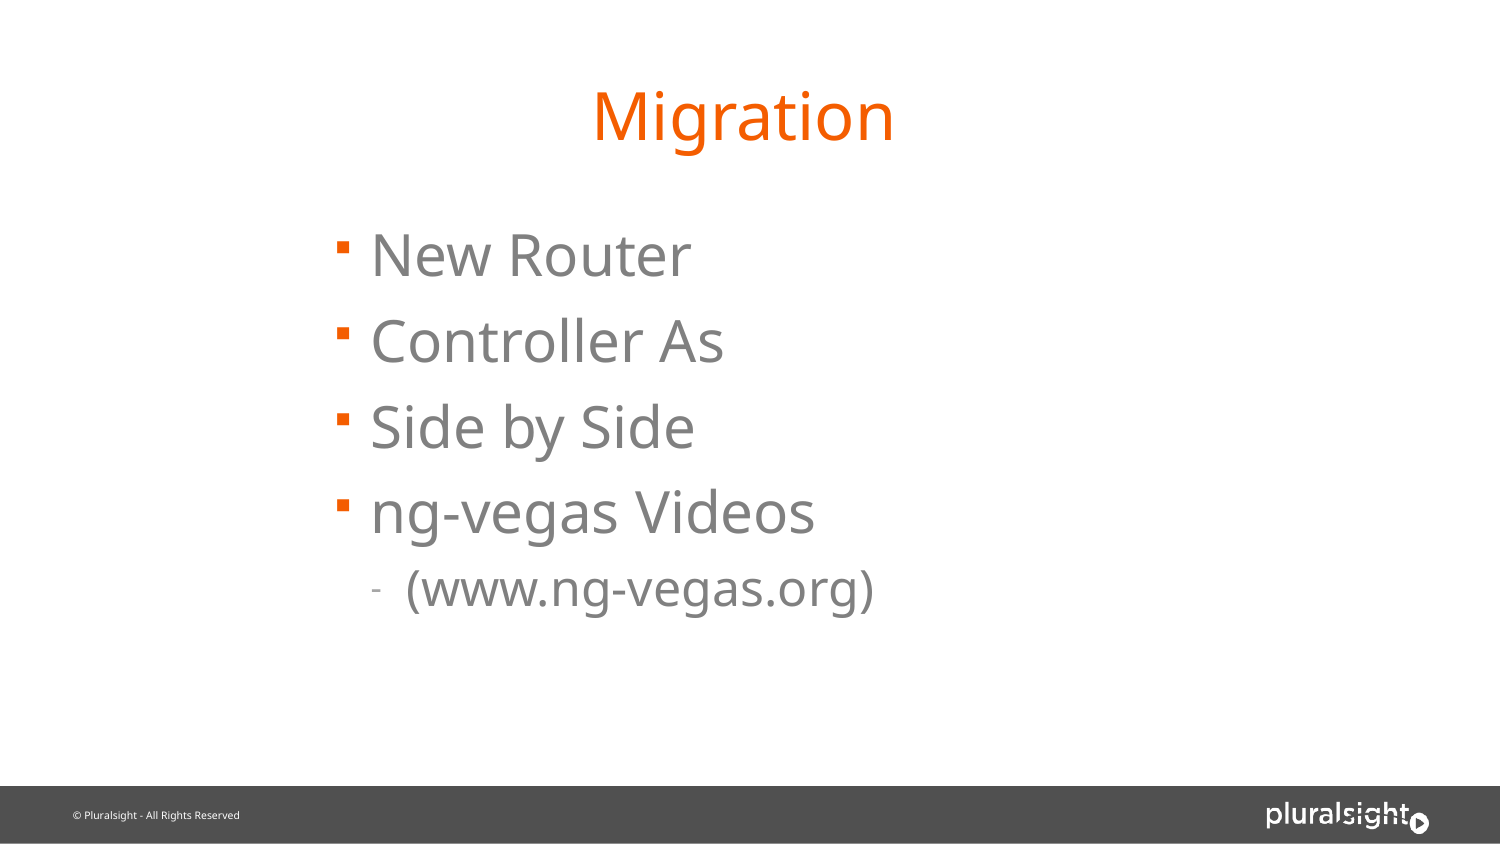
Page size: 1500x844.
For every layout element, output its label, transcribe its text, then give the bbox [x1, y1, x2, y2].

list New Router Controller As Side by Side ng-vegas Videos (www.ng-vegas.org) [334, 217, 1161, 739]
title Migration [76, 23, 1427, 217]
